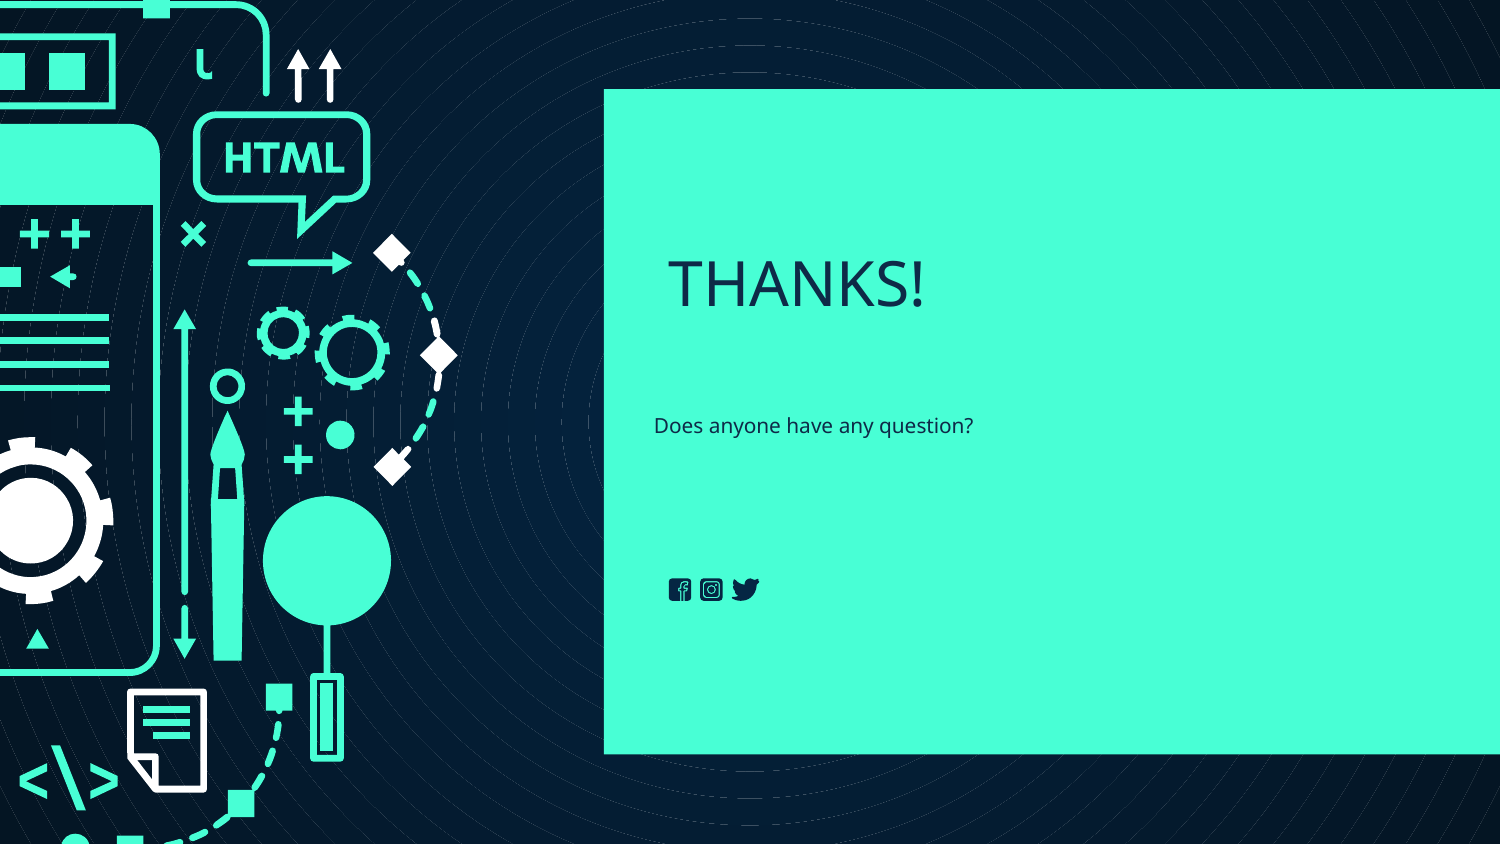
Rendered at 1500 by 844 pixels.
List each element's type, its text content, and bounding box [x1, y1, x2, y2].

title THANKS! [653, 234, 1241, 334]
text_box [668, 578, 692, 602]
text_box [0, 0, 459, 844]
subtitle Does anyone have any question? [653, 397, 1388, 706]
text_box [665, 580, 725, 607]
text_box [731, 578, 760, 601]
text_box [699, 578, 723, 602]
